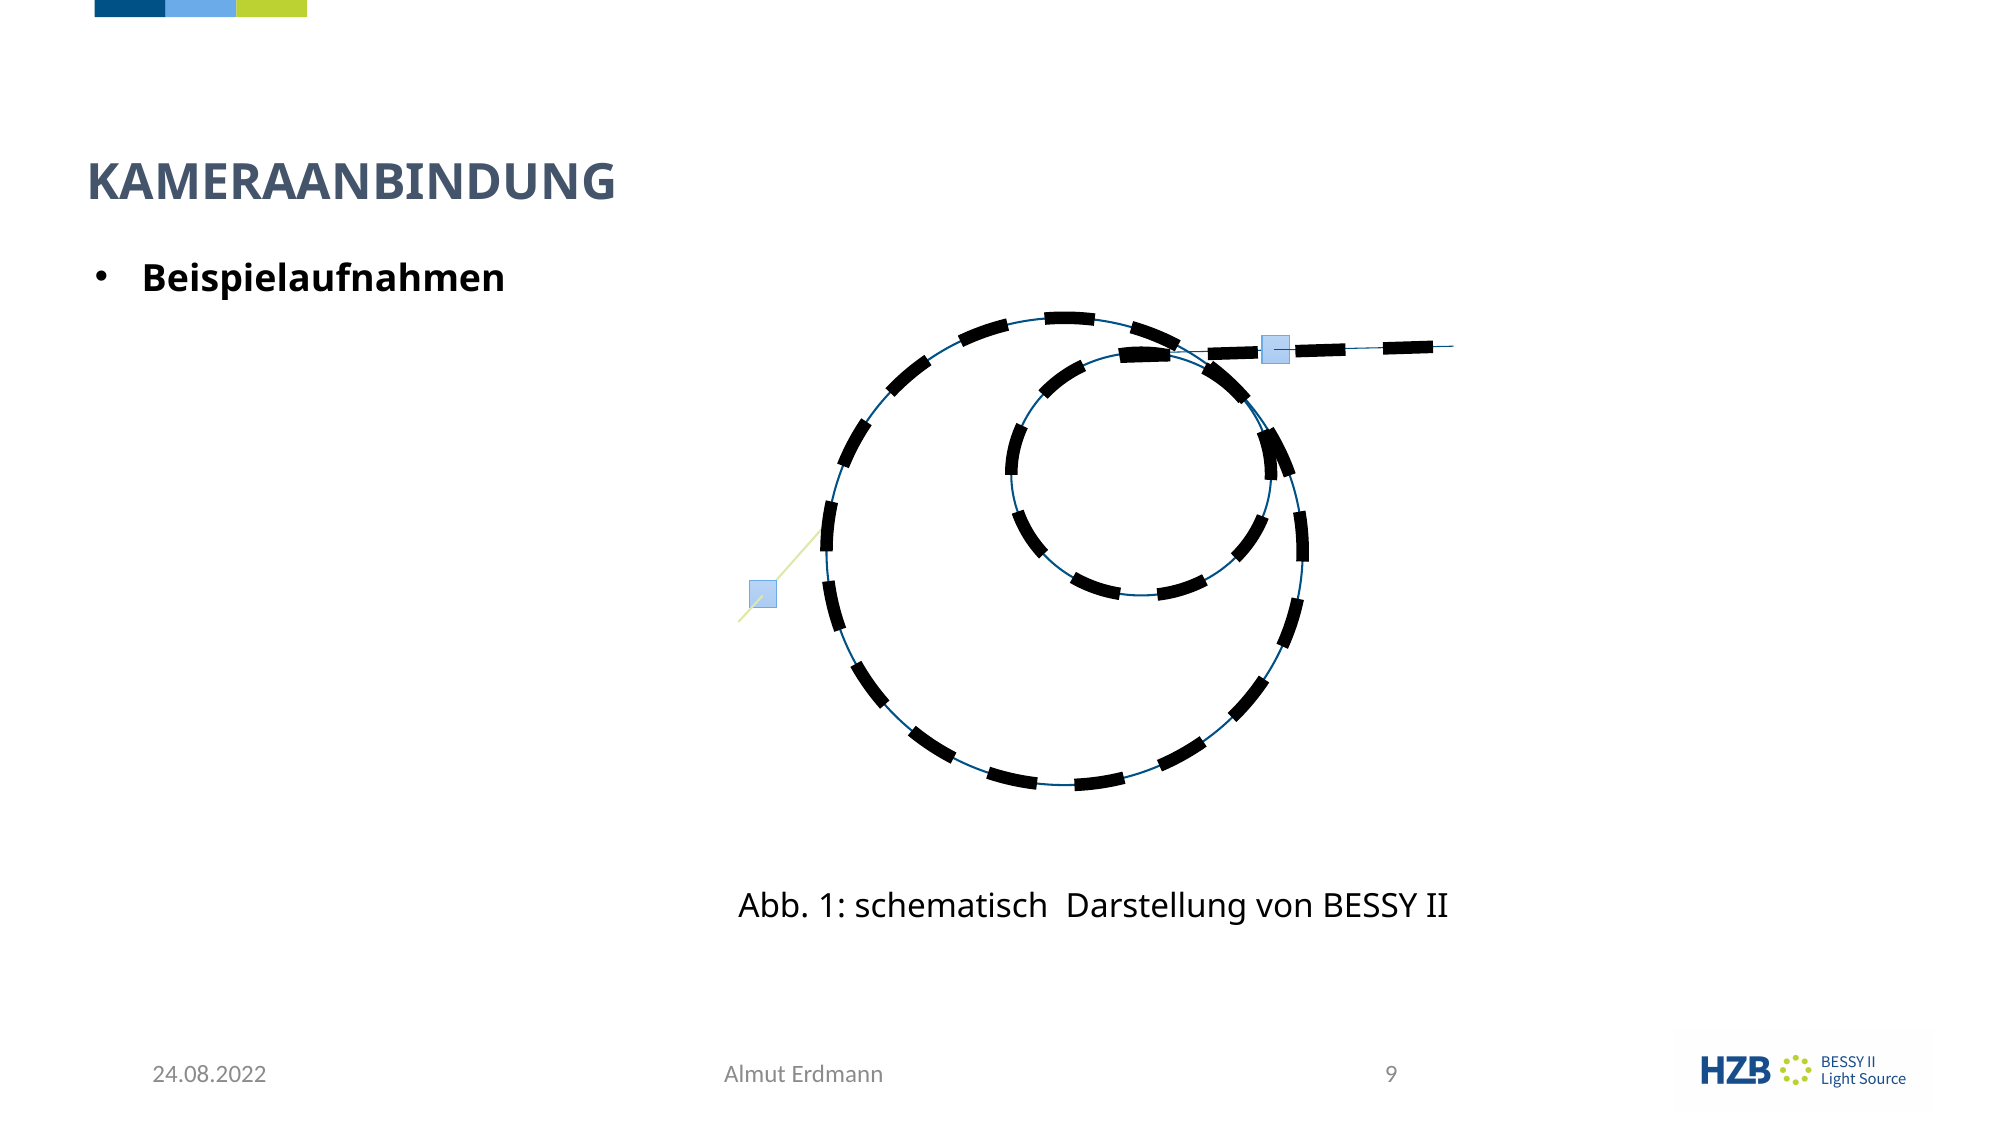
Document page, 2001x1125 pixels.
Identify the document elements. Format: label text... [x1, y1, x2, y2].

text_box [1120, 346, 1454, 357]
text_box Abb. 1: schematisch Darstellung von BESSY II [738, 872, 1615, 994]
text_box [1261, 357, 1290, 364]
title Kameraanbindung [86, 137, 963, 211]
picture [1674, 1029, 1933, 1111]
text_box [751, 523, 827, 608]
list Beispielaufnahmen [94, 246, 855, 815]
slide_number 9 [962, 1042, 1413, 1103]
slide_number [137, 1042, 562, 1103]
text_box [1261, 335, 1290, 346]
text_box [738, 595, 763, 622]
footer Almut Erdmann [562, 1042, 962, 1103]
text_box [827, 316, 1304, 787]
